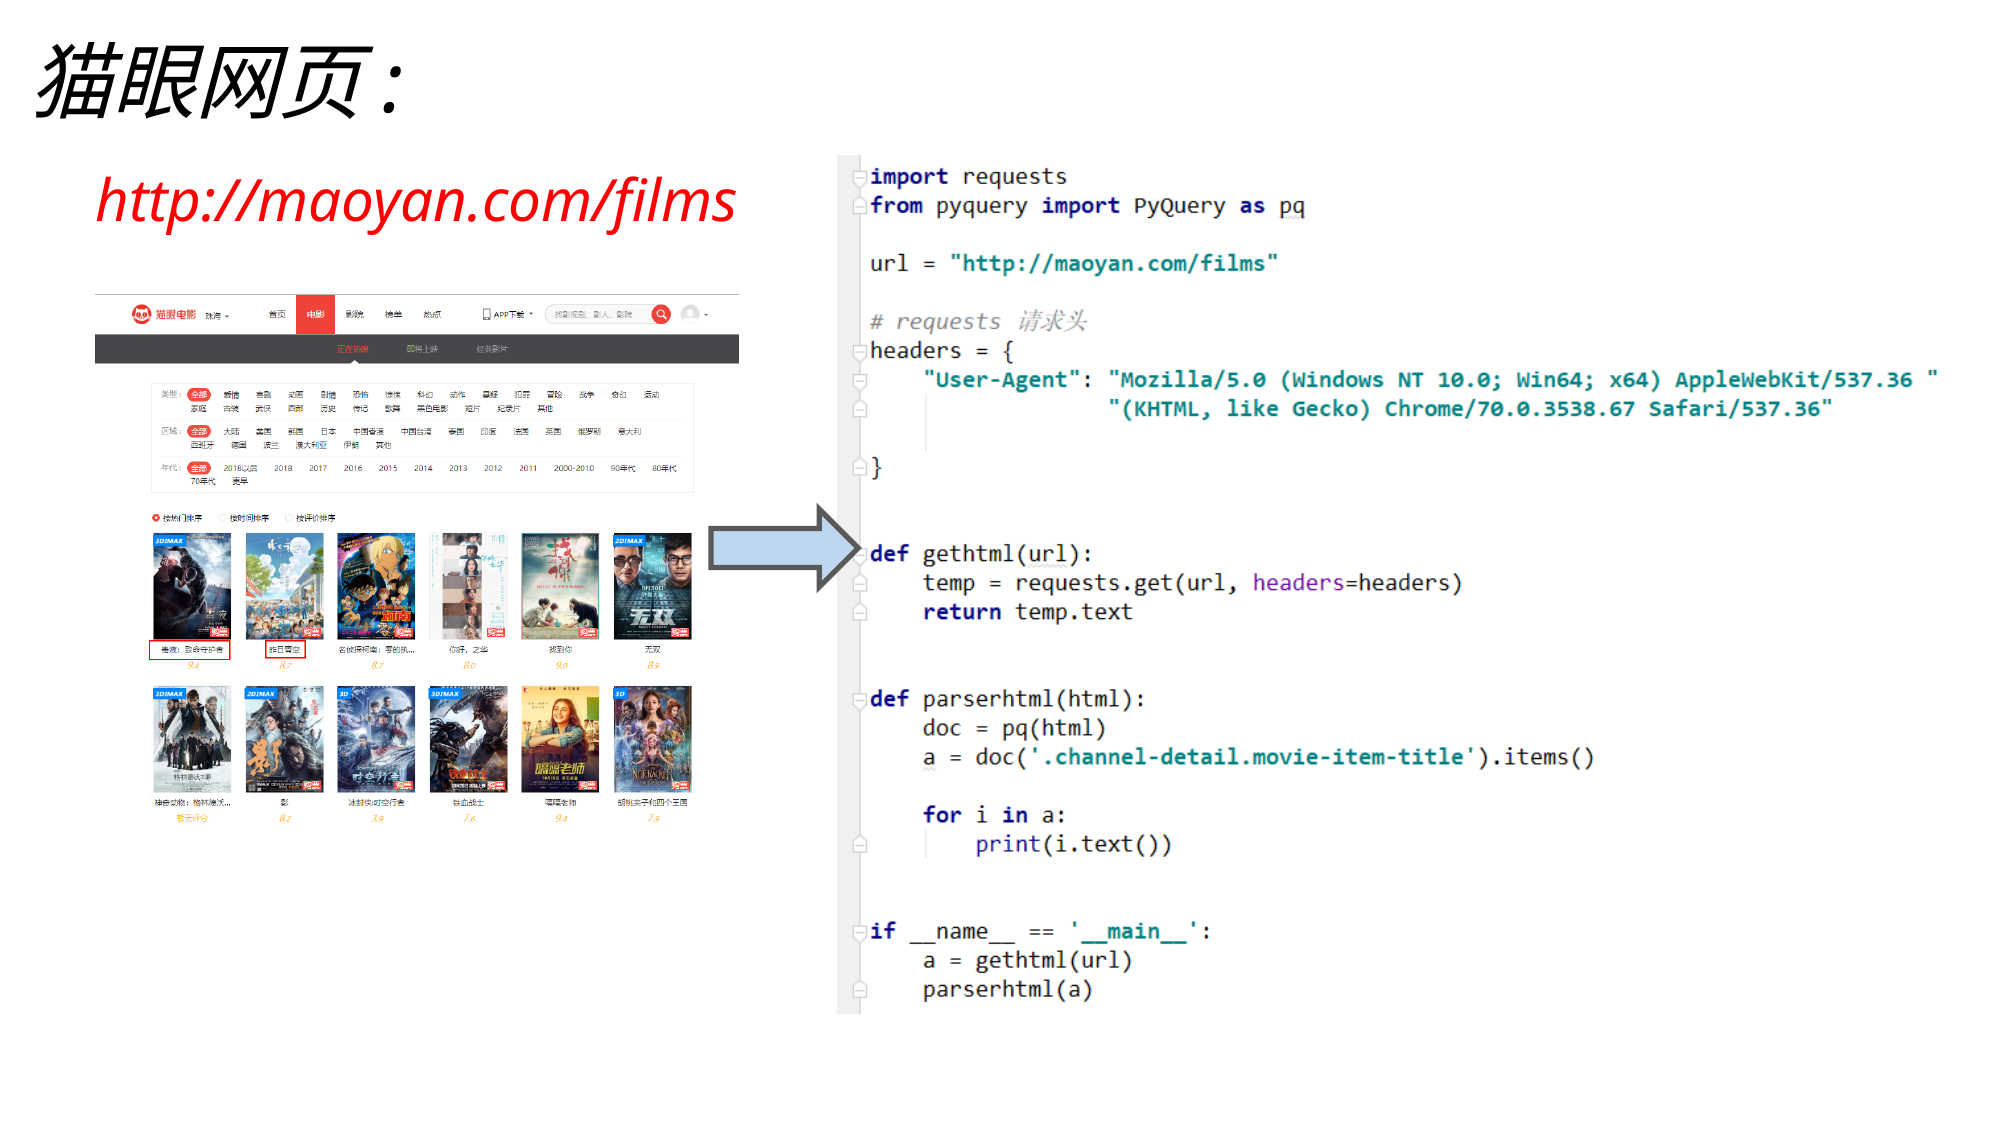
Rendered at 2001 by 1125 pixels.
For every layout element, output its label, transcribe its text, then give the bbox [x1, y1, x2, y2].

picture [95, 294, 739, 831]
text_box http://maoyan.com/films [80, 155, 754, 241]
picture [837, 155, 1963, 1014]
text_box [739, 506, 837, 590]
text_box 猫眼网页: [14, 22, 419, 137]
